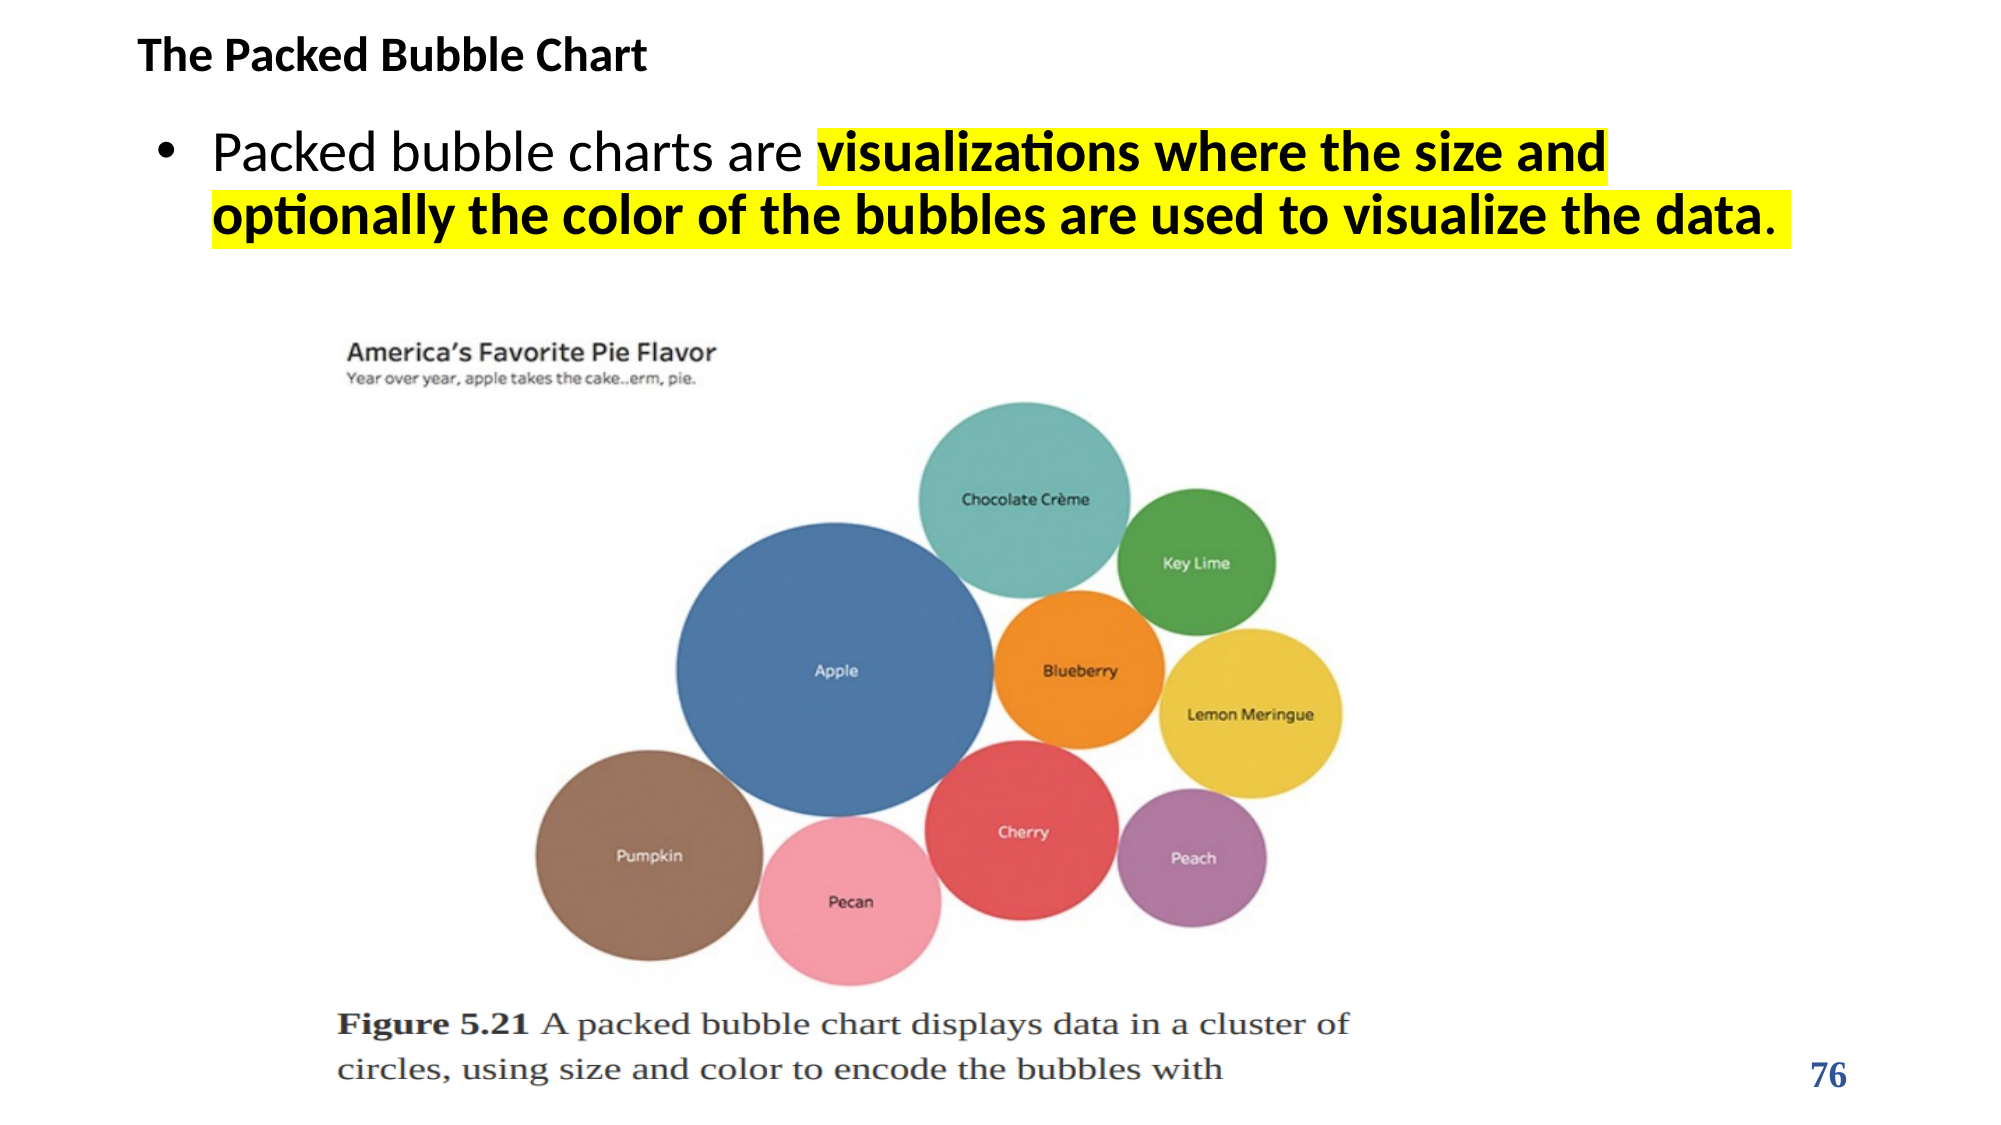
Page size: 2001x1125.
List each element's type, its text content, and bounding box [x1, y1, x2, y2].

title The Packed Bubble Chart [122, 20, 1848, 113]
slide_number 76 [1412, 1042, 1863, 1103]
list Packed bubble charts are visualizations where the size and optionally the color of the bubbles are used to visualize the data. [122, 113, 1848, 882]
picture [326, 337, 1390, 1095]
